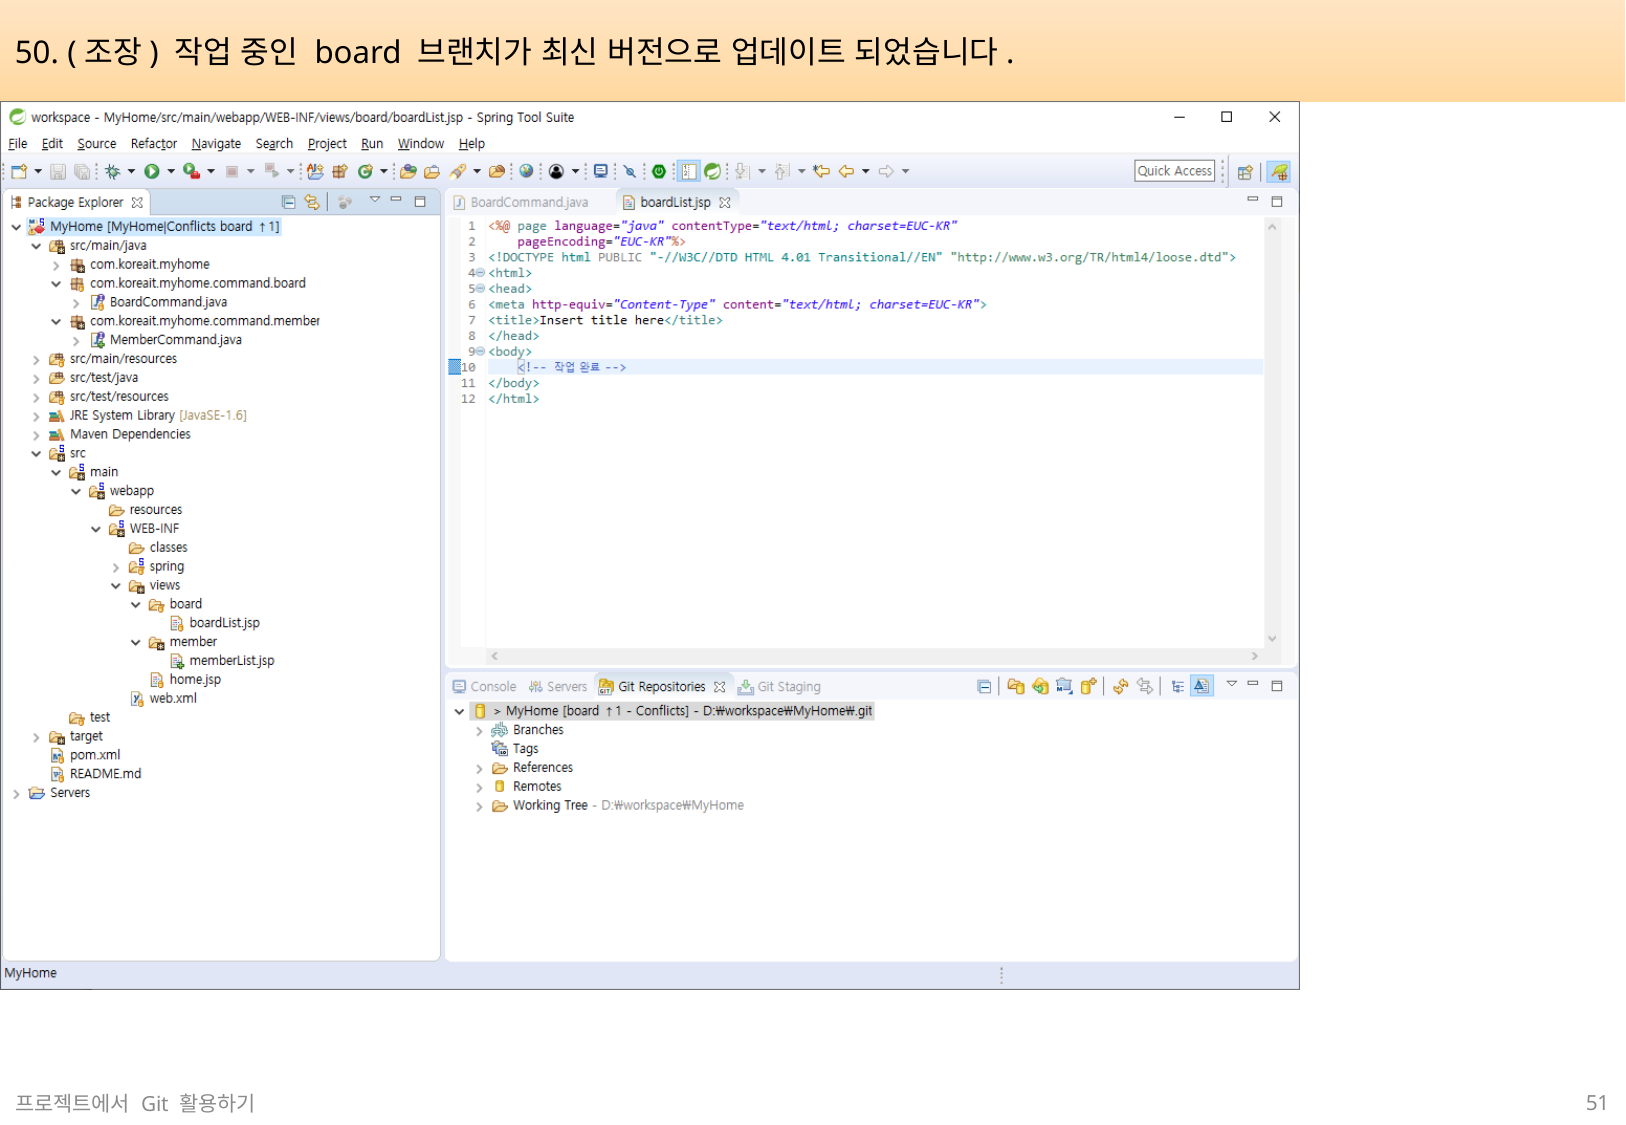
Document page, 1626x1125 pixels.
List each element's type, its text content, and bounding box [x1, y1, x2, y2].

footer 프로젝트에서 Git 활용하기 [0, 1082, 515, 1125]
picture [0, 101, 1300, 990]
slide_number 51 [1245, 1082, 1625, 1125]
text_box 50. (조장) 작업 중인 board 브랜치가 최신 버전으로 업데이트 되었습니다. [0, 0, 1625, 104]
